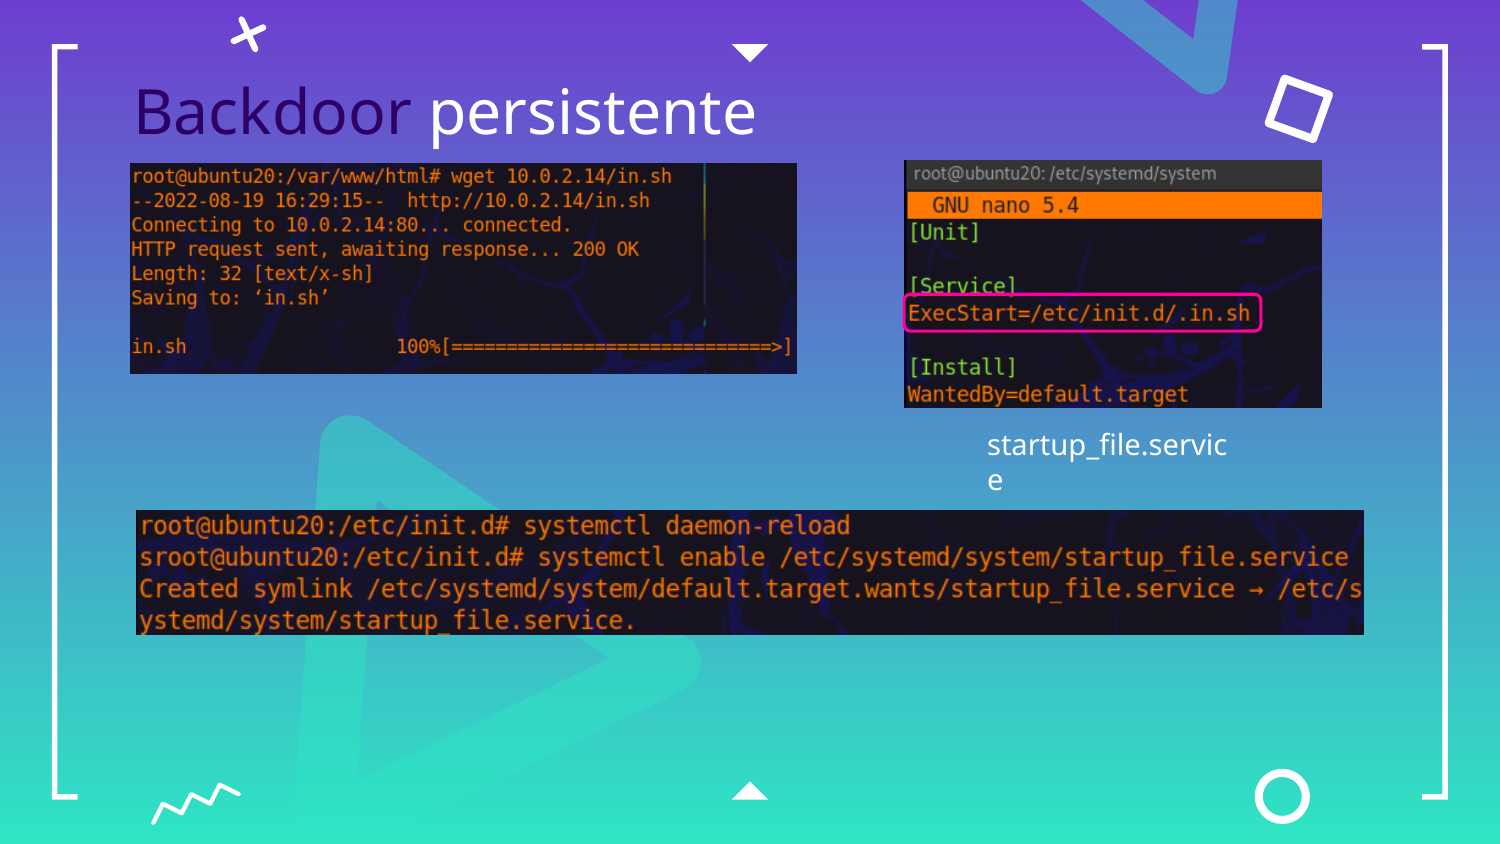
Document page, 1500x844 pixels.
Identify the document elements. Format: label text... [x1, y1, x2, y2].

picture [136, 510, 1364, 635]
text_box startup_file.service [972, 415, 1254, 508]
title Backdoor persistente [118, 57, 1310, 195]
picture [129, 163, 798, 374]
picture [903, 160, 1323, 408]
